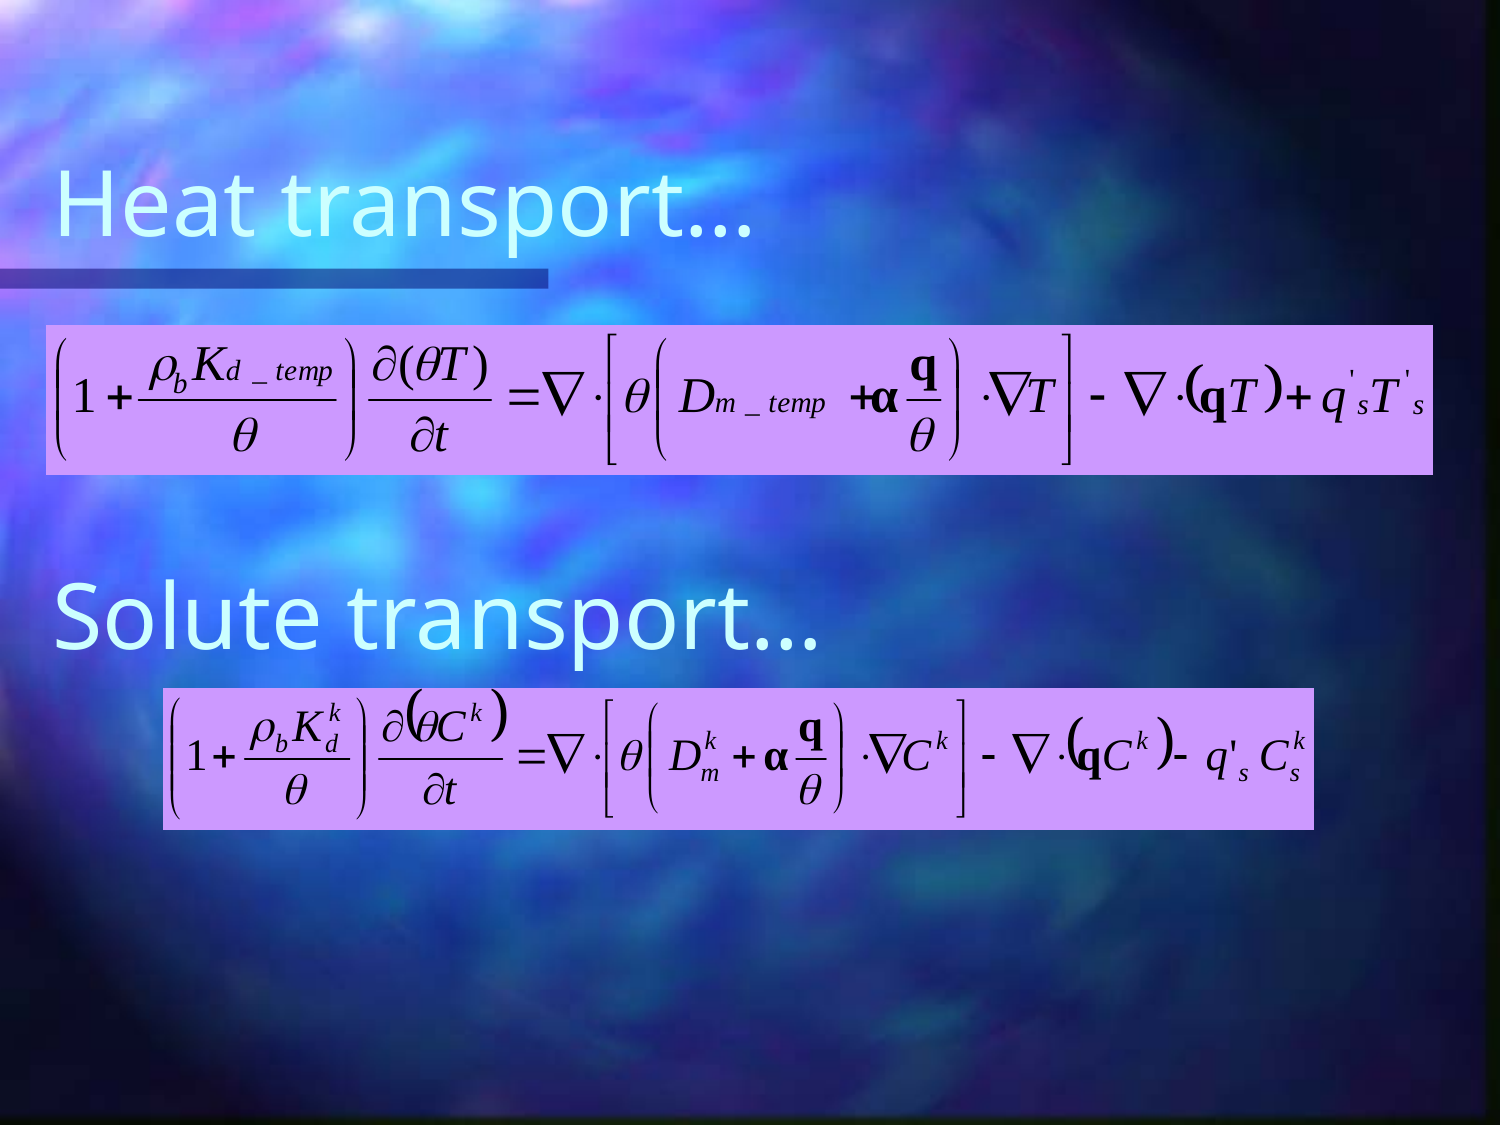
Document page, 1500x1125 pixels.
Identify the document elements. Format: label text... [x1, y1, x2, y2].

title Heat transport… [37, 74, 1313, 263]
picture [0, 0, 1500, 1125]
text_box Solute transport… [37, 487, 1313, 675]
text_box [162, 687, 1315, 831]
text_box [45, 324, 1434, 475]
